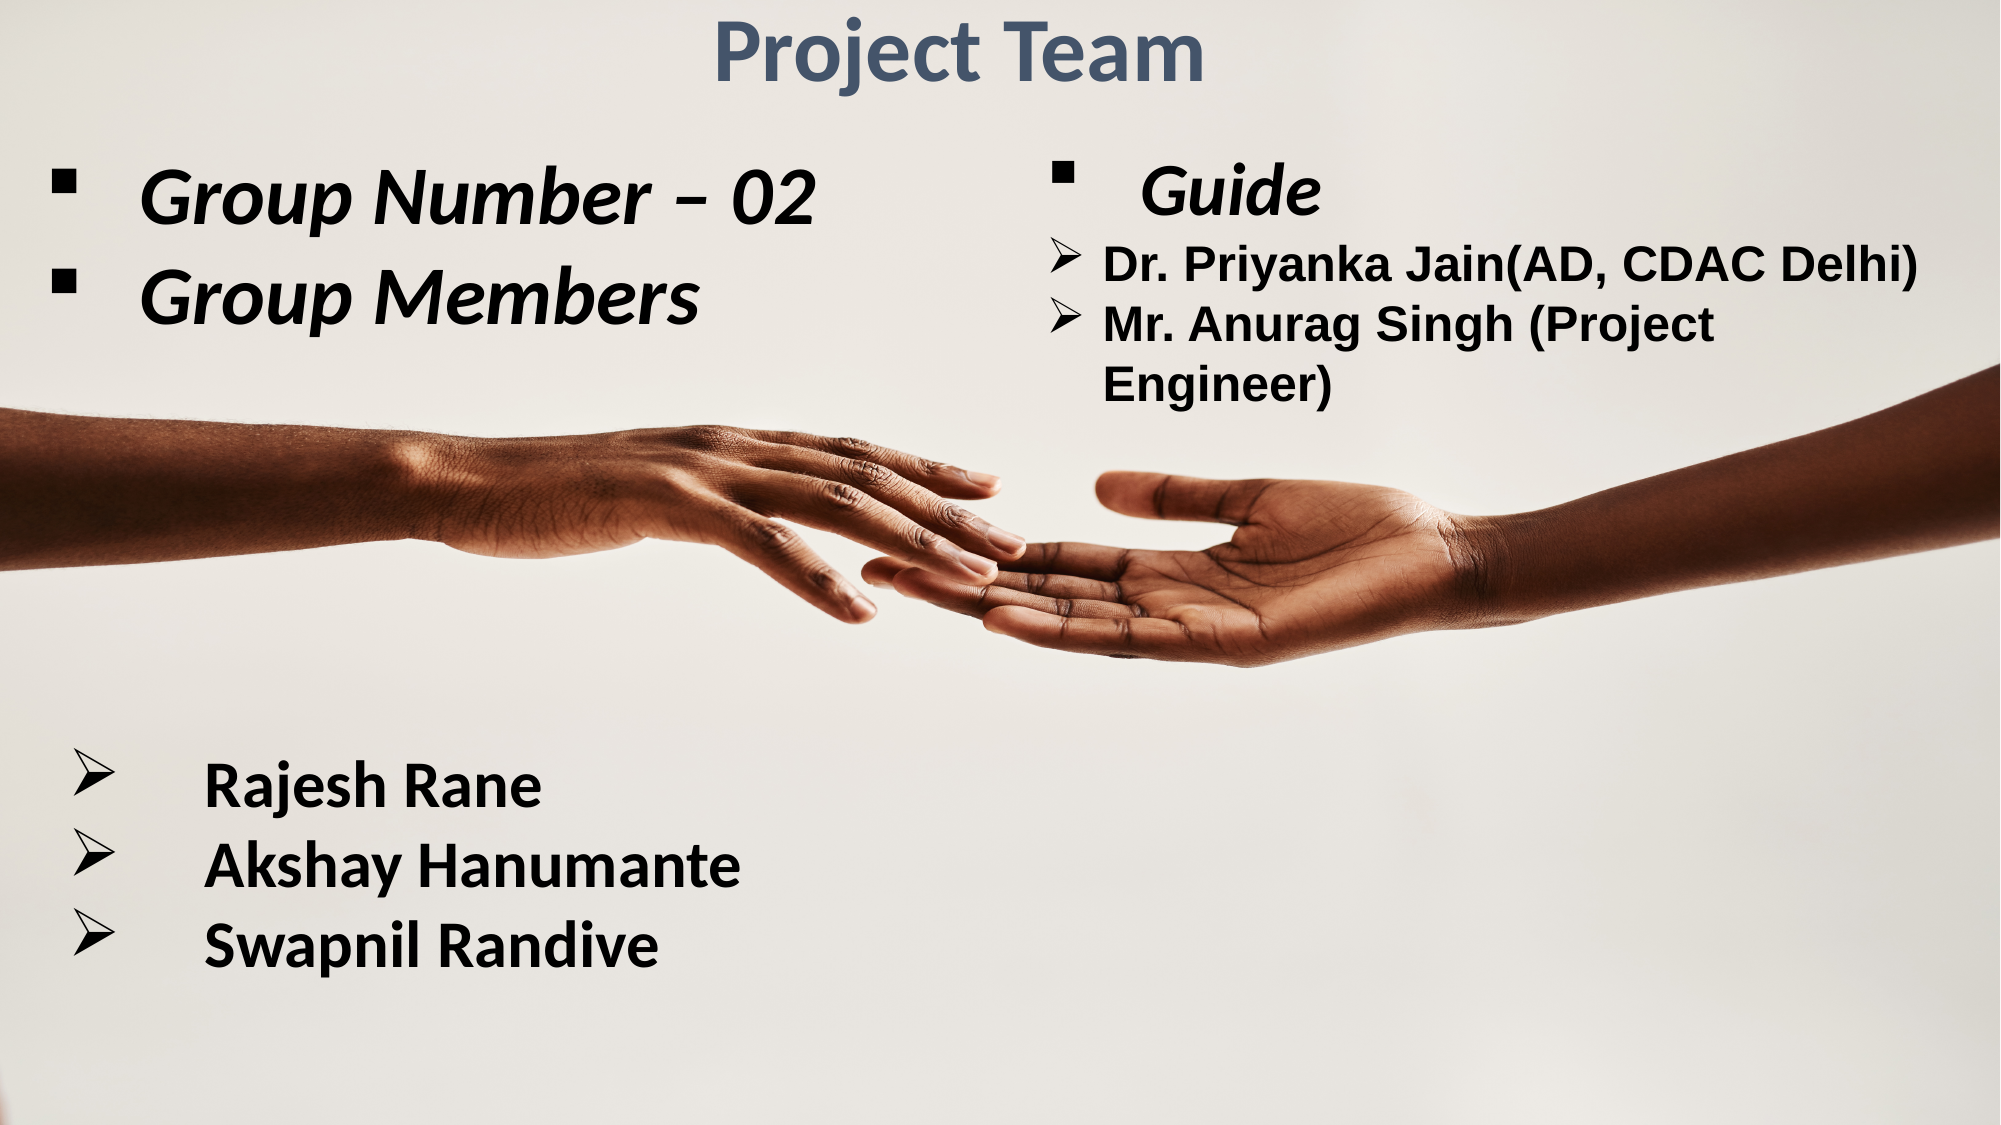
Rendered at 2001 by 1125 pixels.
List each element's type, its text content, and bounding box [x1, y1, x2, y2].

text_box Rajesh Rane Akshay Hanumante Swapnil Randive [53, 733, 949, 989]
text_box Group Number – 02 Group Members [30, 134, 833, 350]
picture [0, 0, 2001, 1125]
text_box Project Team [135, 0, 1508, 199]
text_box Guide Dr. Priyanka Jain(AD, CDAC Delhi) Mr. Anurag Singh (Project Engineer) [1031, 124, 1966, 480]
